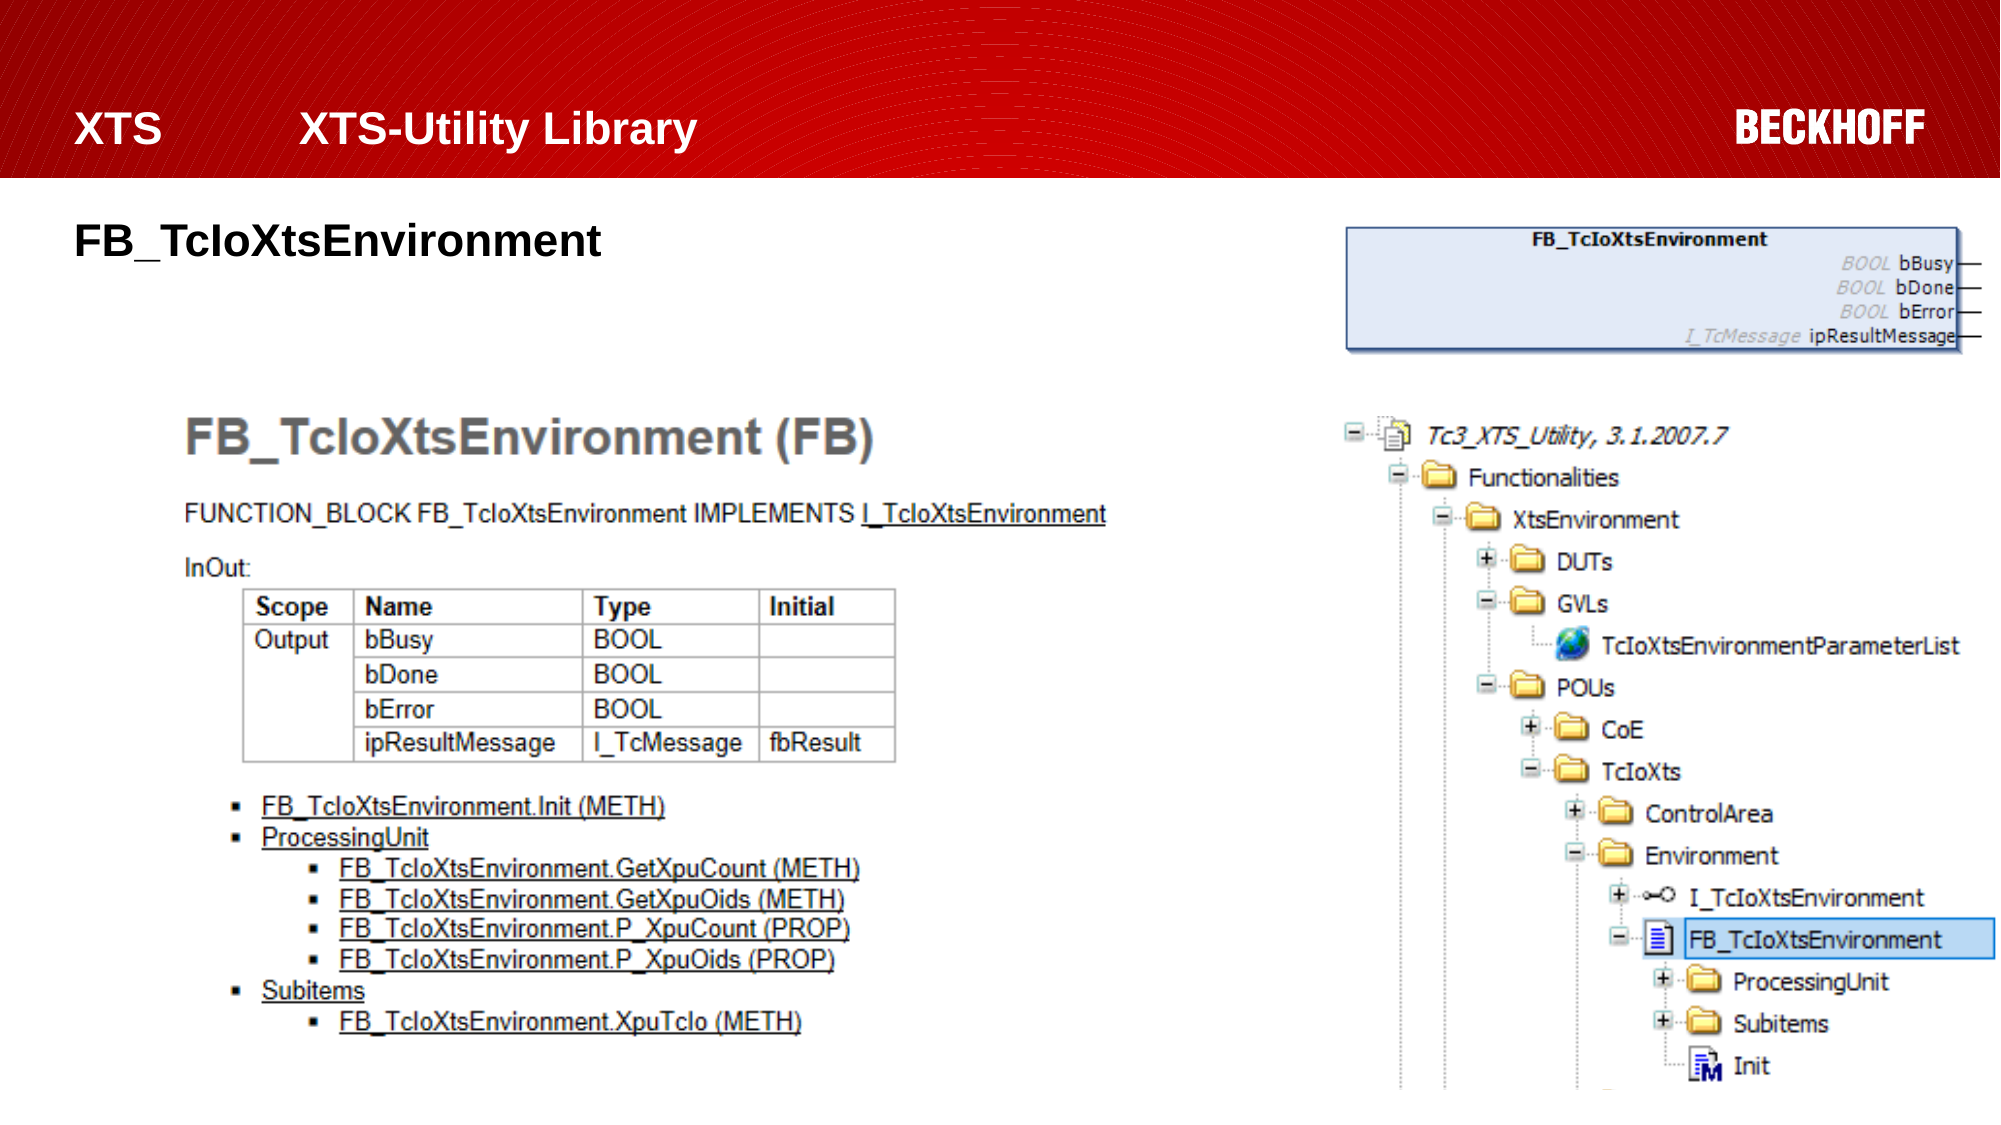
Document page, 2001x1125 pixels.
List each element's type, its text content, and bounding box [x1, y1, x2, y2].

picture [1329, 209, 2000, 374]
picture [1727, 98, 1934, 155]
picture [185, 394, 1118, 1069]
title XTS XTS-Utility Library [0, 73, 1663, 178]
picture [1334, 415, 1996, 1090]
list FB_TcIoXtsEnvironment [0, 178, 1000, 1054]
